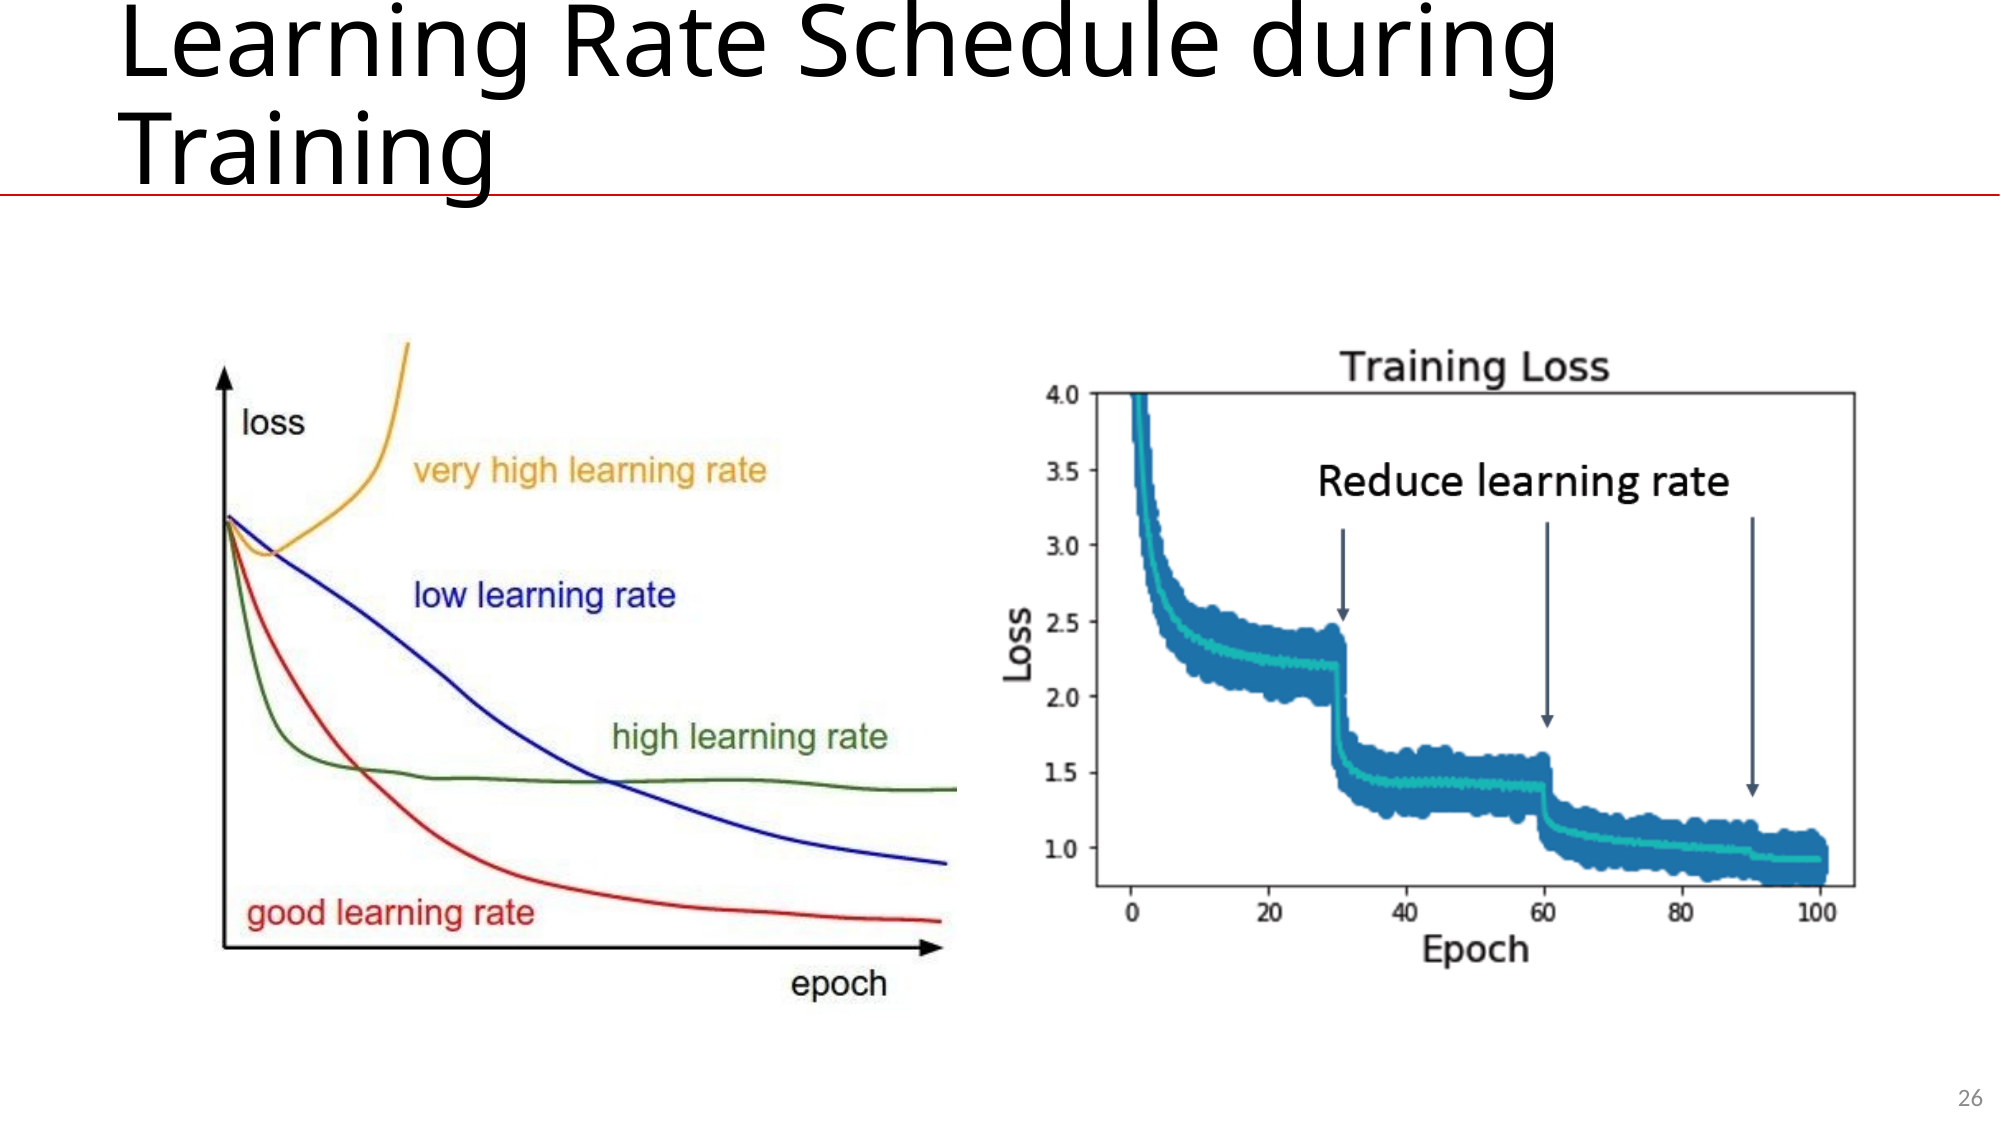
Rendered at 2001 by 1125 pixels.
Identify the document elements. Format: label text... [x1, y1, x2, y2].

title Learning Rate Schedule during Training [102, 10, 1899, 186]
text_box [201, 333, 957, 1015]
picture [999, 346, 1863, 975]
slide_number 26 [1548, 1066, 1999, 1125]
